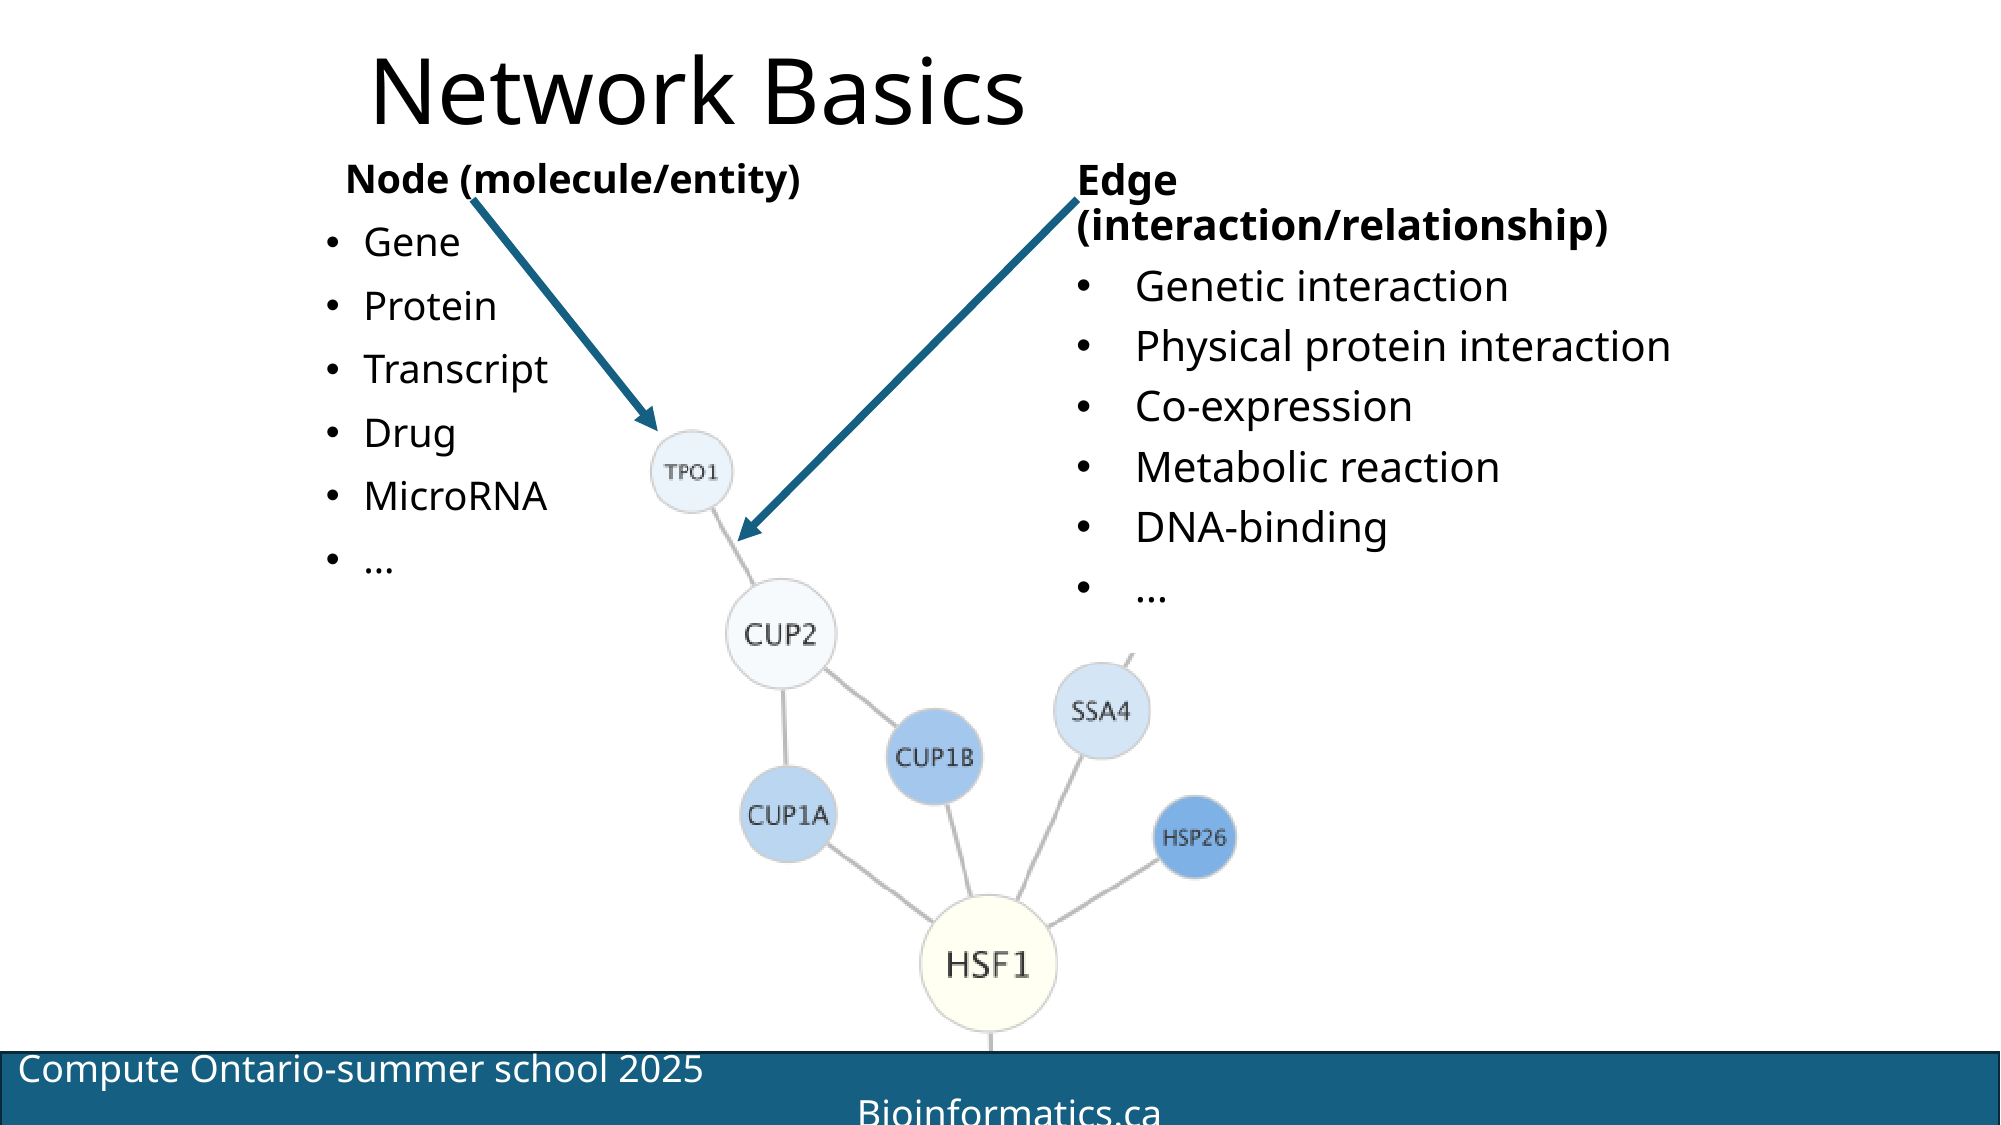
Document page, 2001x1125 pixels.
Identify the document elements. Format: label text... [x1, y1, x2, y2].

text_box Edge (interaction/relationship) Genetic interaction Physical protein interaction Co-expression Metabolic reaction DNA-binding … [1042, 151, 1689, 631]
text_box Compute Ontario-summer school 2025 Bioinformatics.ca [0, 1051, 2000, 1125]
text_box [472, 198, 659, 432]
text_box Node (molecule/entity) Gene Protein Transcript Drug MicroRNA … [310, 151, 888, 631]
title Network Basics [353, 27, 1647, 163]
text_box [736, 198, 1078, 542]
picture [563, 373, 1367, 1051]
